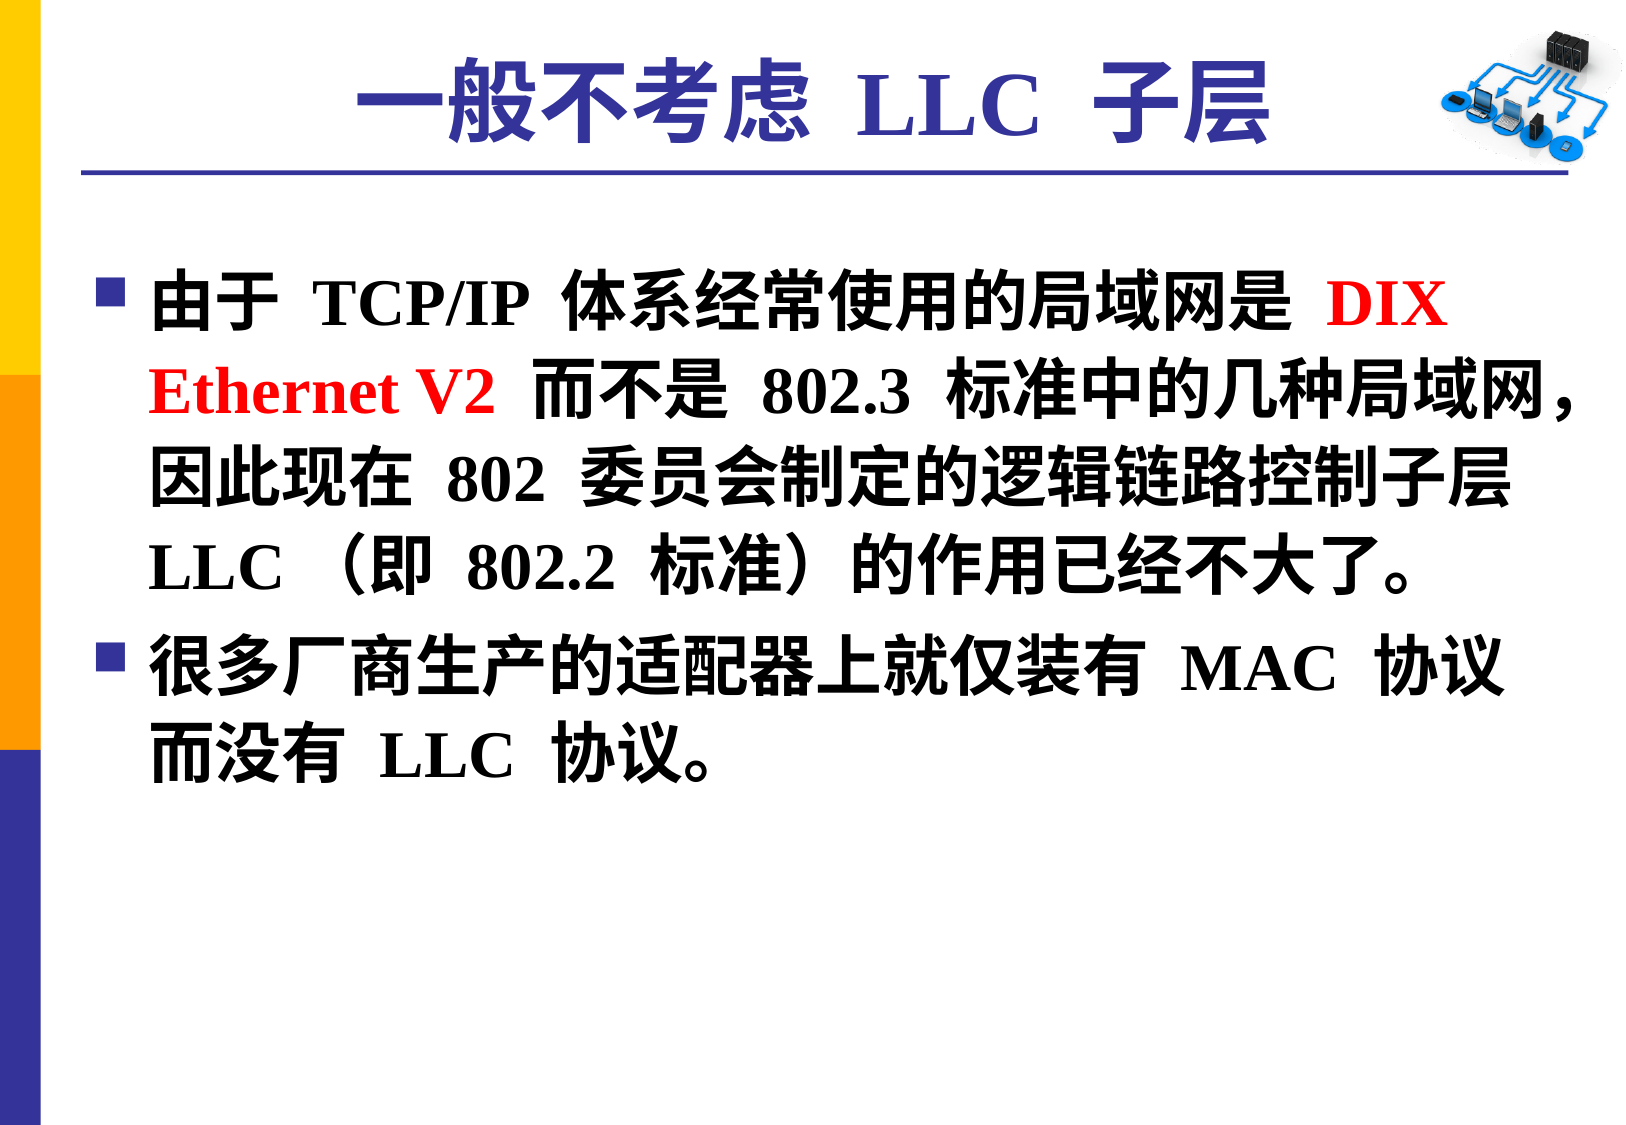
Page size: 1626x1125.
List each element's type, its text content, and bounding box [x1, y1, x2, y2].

list 由于 TCP/IP 体系经常使用的局域网是 DIX Ethernet V2 而不是 802.3 标准中的几种局域网，因此现在 802 委员会制定的逻辑链路控制子层 LLC（即 802.2 标准）的作用已经不大了。 很多厂商生产的适配器上就仅装有 MAC 协议而没有 LLC 协议。 [76, 243, 1583, 846]
picture [1438, 30, 1624, 165]
title 一般不考虑 LLC 子层 [81, 30, 1569, 161]
